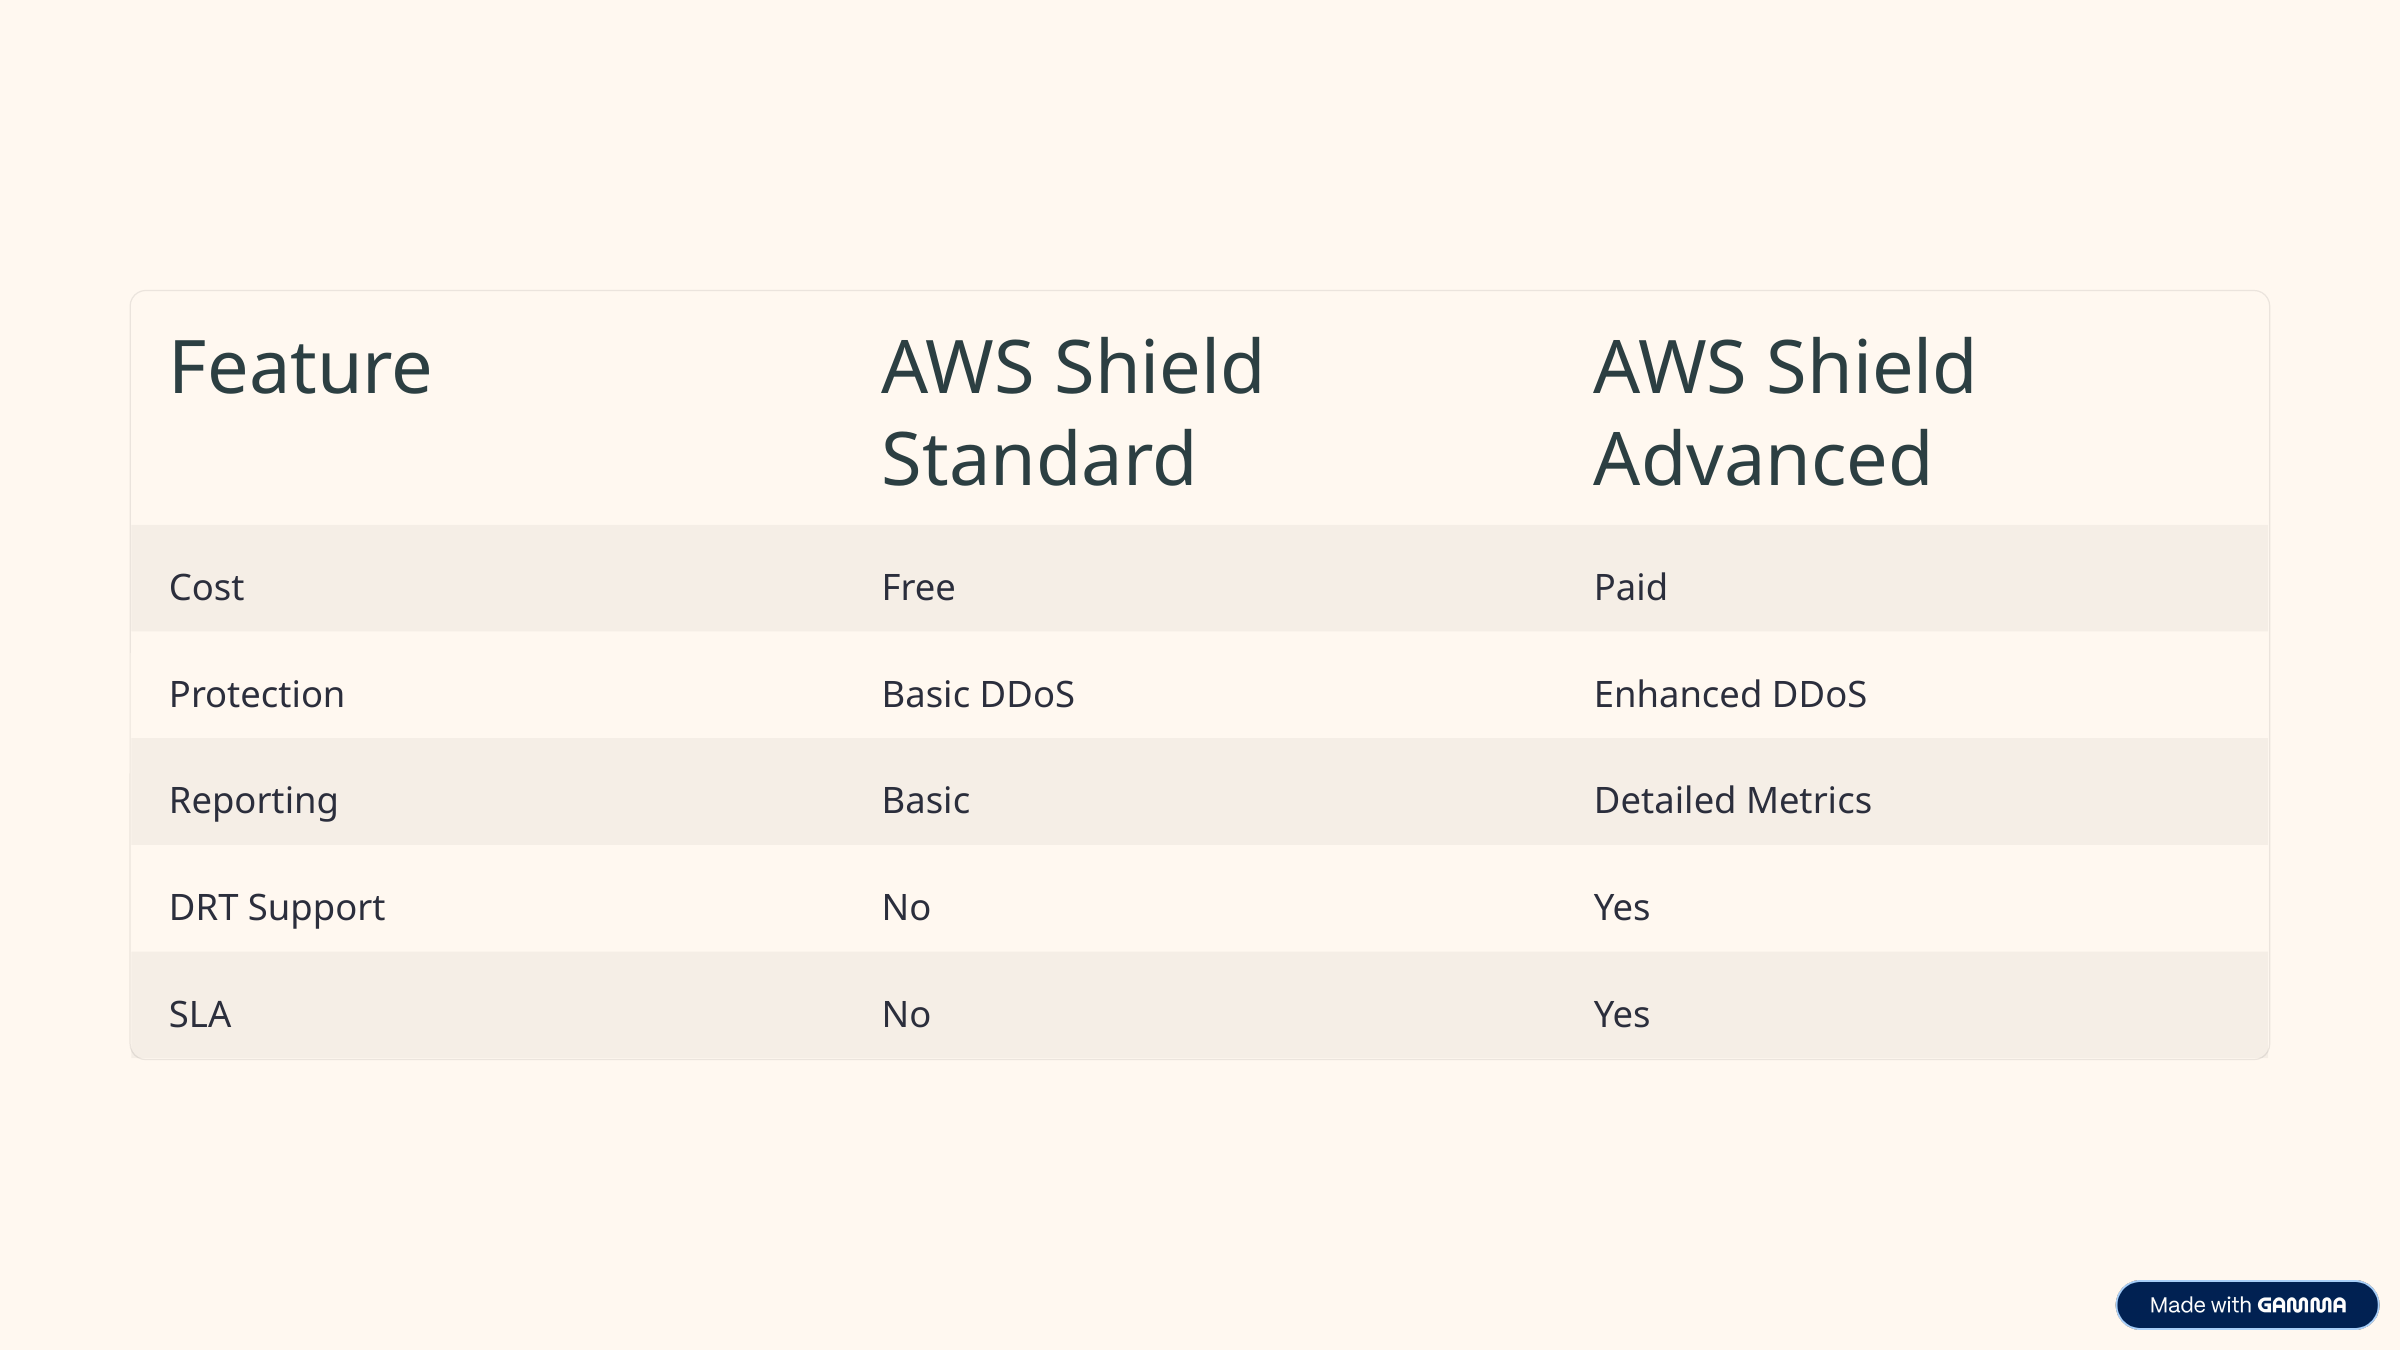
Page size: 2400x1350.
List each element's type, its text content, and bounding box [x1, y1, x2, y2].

text_box Paid [1593, 548, 2232, 608]
text_box Yes [1593, 868, 2232, 928]
text_box [131, 631, 2269, 738]
text_box Enhanced DDoS [1593, 655, 2232, 715]
text_box Basic [881, 761, 1519, 822]
text_box Reporting [168, 761, 806, 822]
text_box Basic DDoS [881, 655, 1519, 715]
text_box Cost [168, 548, 806, 608]
text_box Protection [168, 655, 806, 715]
text_box No [881, 975, 1519, 1035]
text_box DRT Support [168, 868, 806, 928]
picture [2106, 1271, 2389, 1339]
text_box Yes [1593, 975, 2232, 1035]
text_box Free [881, 548, 1519, 608]
text_box Detailed Metrics [1593, 761, 2232, 822]
text_box SLA [168, 975, 806, 1035]
text_box AWS Shield Standard [881, 315, 1519, 502]
text_box [131, 738, 2269, 844]
text_box [131, 291, 2269, 524]
text_box AWS Shield Advanced [1593, 315, 2232, 502]
text_box [131, 844, 2269, 951]
text_box [131, 951, 2269, 1059]
text_box [131, 524, 2269, 631]
text_box No [881, 868, 1519, 928]
text_box Feature [168, 315, 806, 409]
